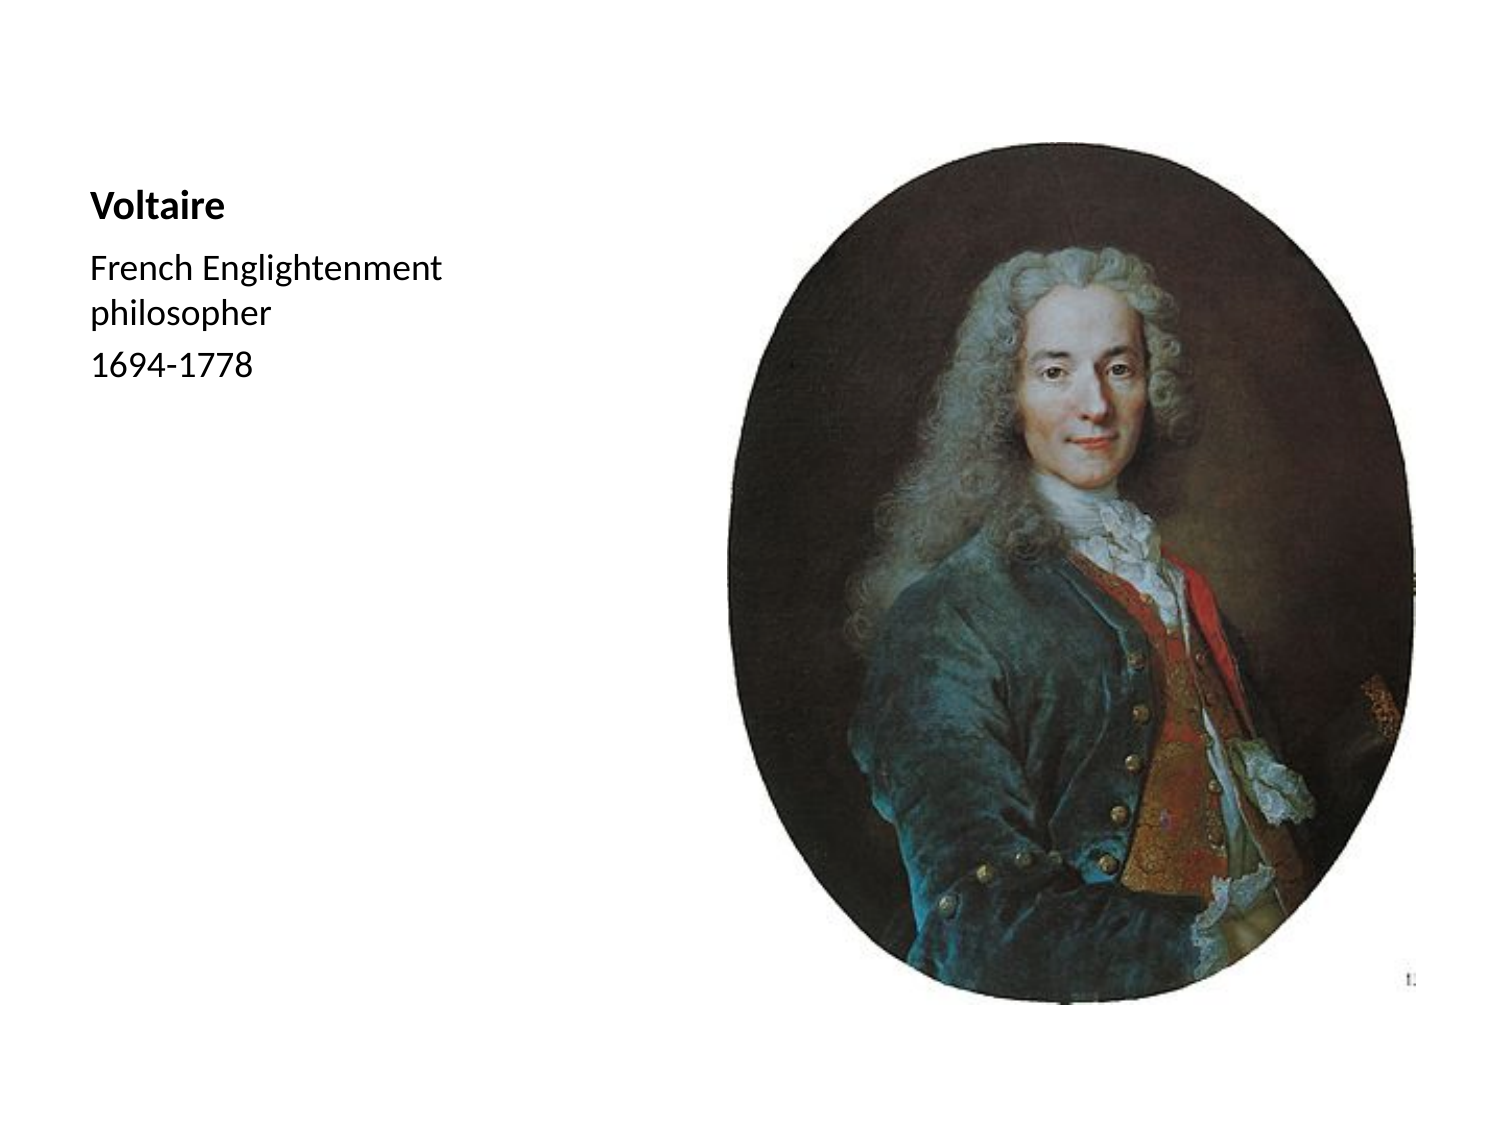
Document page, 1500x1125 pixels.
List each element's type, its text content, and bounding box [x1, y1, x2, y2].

list French Englightenment philosopher 1694-1778 [75, 235, 569, 1005]
title Voltaire [75, 44, 569, 235]
picture [727, 142, 1416, 1006]
